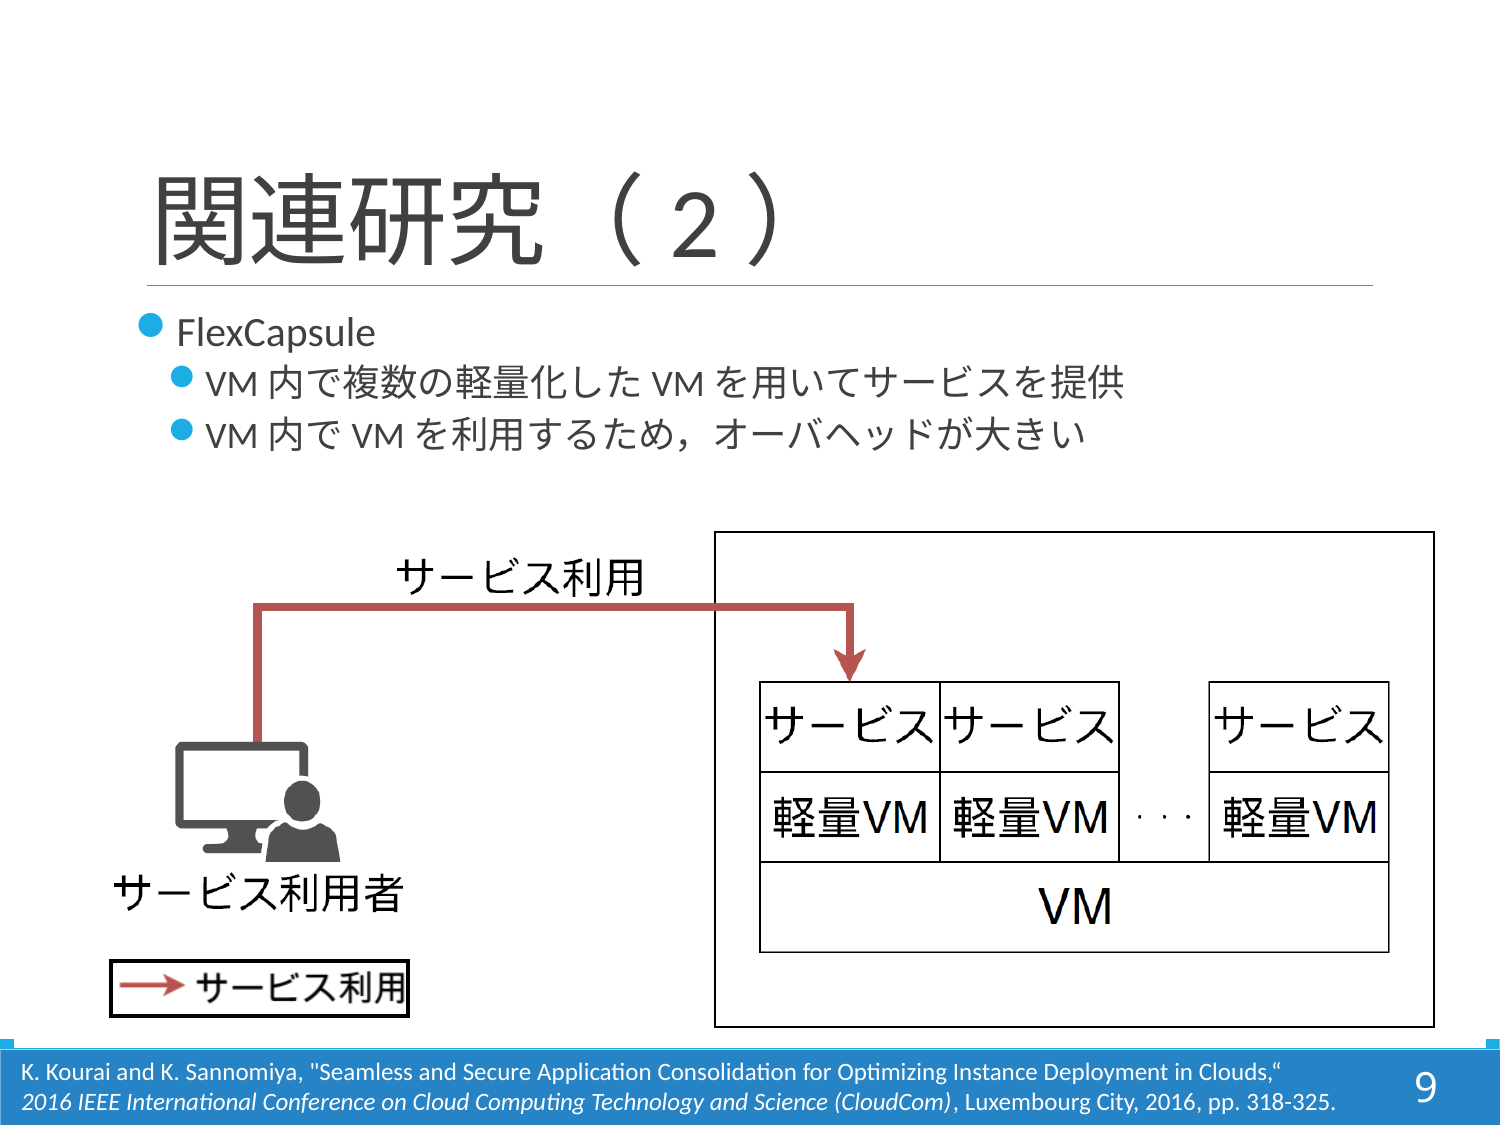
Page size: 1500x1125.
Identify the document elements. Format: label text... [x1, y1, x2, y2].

list FlexCapsule VM内で複数の軽量化したVMを用いてサービスを提供 VM内でVMを利用するため，オーバヘッドが大きい [135, 302, 1373, 476]
slide_number 9 [1291, 1059, 1454, 1120]
title 関連研究（2） [135, 47, 1373, 285]
picture [13, 478, 1486, 1049]
text_box K. Kourai and K. Sannomiya, "Seamless and Secure Application Consolidation for Optimizing Instance Deployment in Clouds,“ 2016 IEEE International Conference on Cloud Computing Technology and Science (CloudCom), Luxembourg City, 2016, pp. 318-325. [6, 1047, 1353, 1123]
